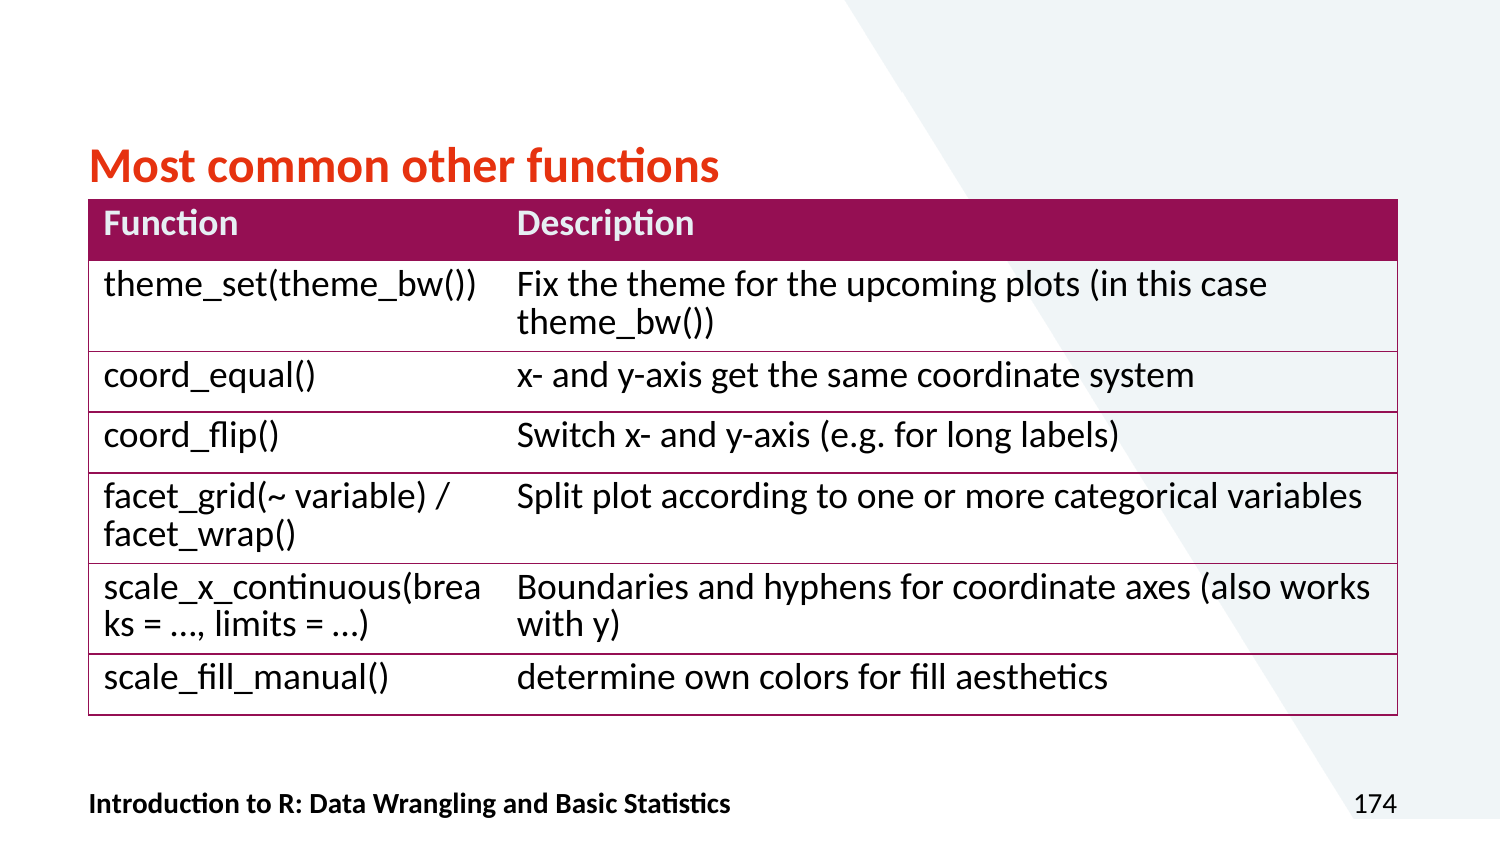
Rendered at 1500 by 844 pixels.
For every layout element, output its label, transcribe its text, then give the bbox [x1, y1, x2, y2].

slide_number 174 [1239, 785, 1398, 819]
footer Introduction to R: Data Wrangling and Basic Statistics [88, 785, 1217, 819]
table_cell determine own colors for fill aesthetics [502, 655, 1397, 714]
table_cell coord_flip() [89, 413, 502, 472]
table_header Description [502, 201, 1397, 260]
picture [0, 0, 1500, 819]
table_cell facet_grid(~ variable) / facet_wrap() [89, 474, 502, 563]
table_header Function [89, 201, 502, 260]
table_cell Split plot according to one or more categorical variables [502, 474, 1397, 563]
table_cell scale_fill_manual() [89, 655, 502, 714]
table_cell x- and y-axis get the same coordinate system [502, 352, 1397, 411]
table_cell theme_set(theme_bw()) [89, 261, 502, 351]
table_cell Boundaries and hyphens for coordinate axes (also works with y) [502, 564, 1397, 653]
table_cell Switch x- and y-axis (e.g. for long labels) [502, 413, 1397, 472]
title Most common other functions [88, 129, 1398, 199]
table_cell scale_x_continuous(breaks = …, limits = …) [89, 564, 502, 653]
table_cell Fix the theme for the upcoming plots (in this case theme_bw()) [502, 261, 1397, 351]
table_cell coord_equal() [89, 352, 502, 411]
